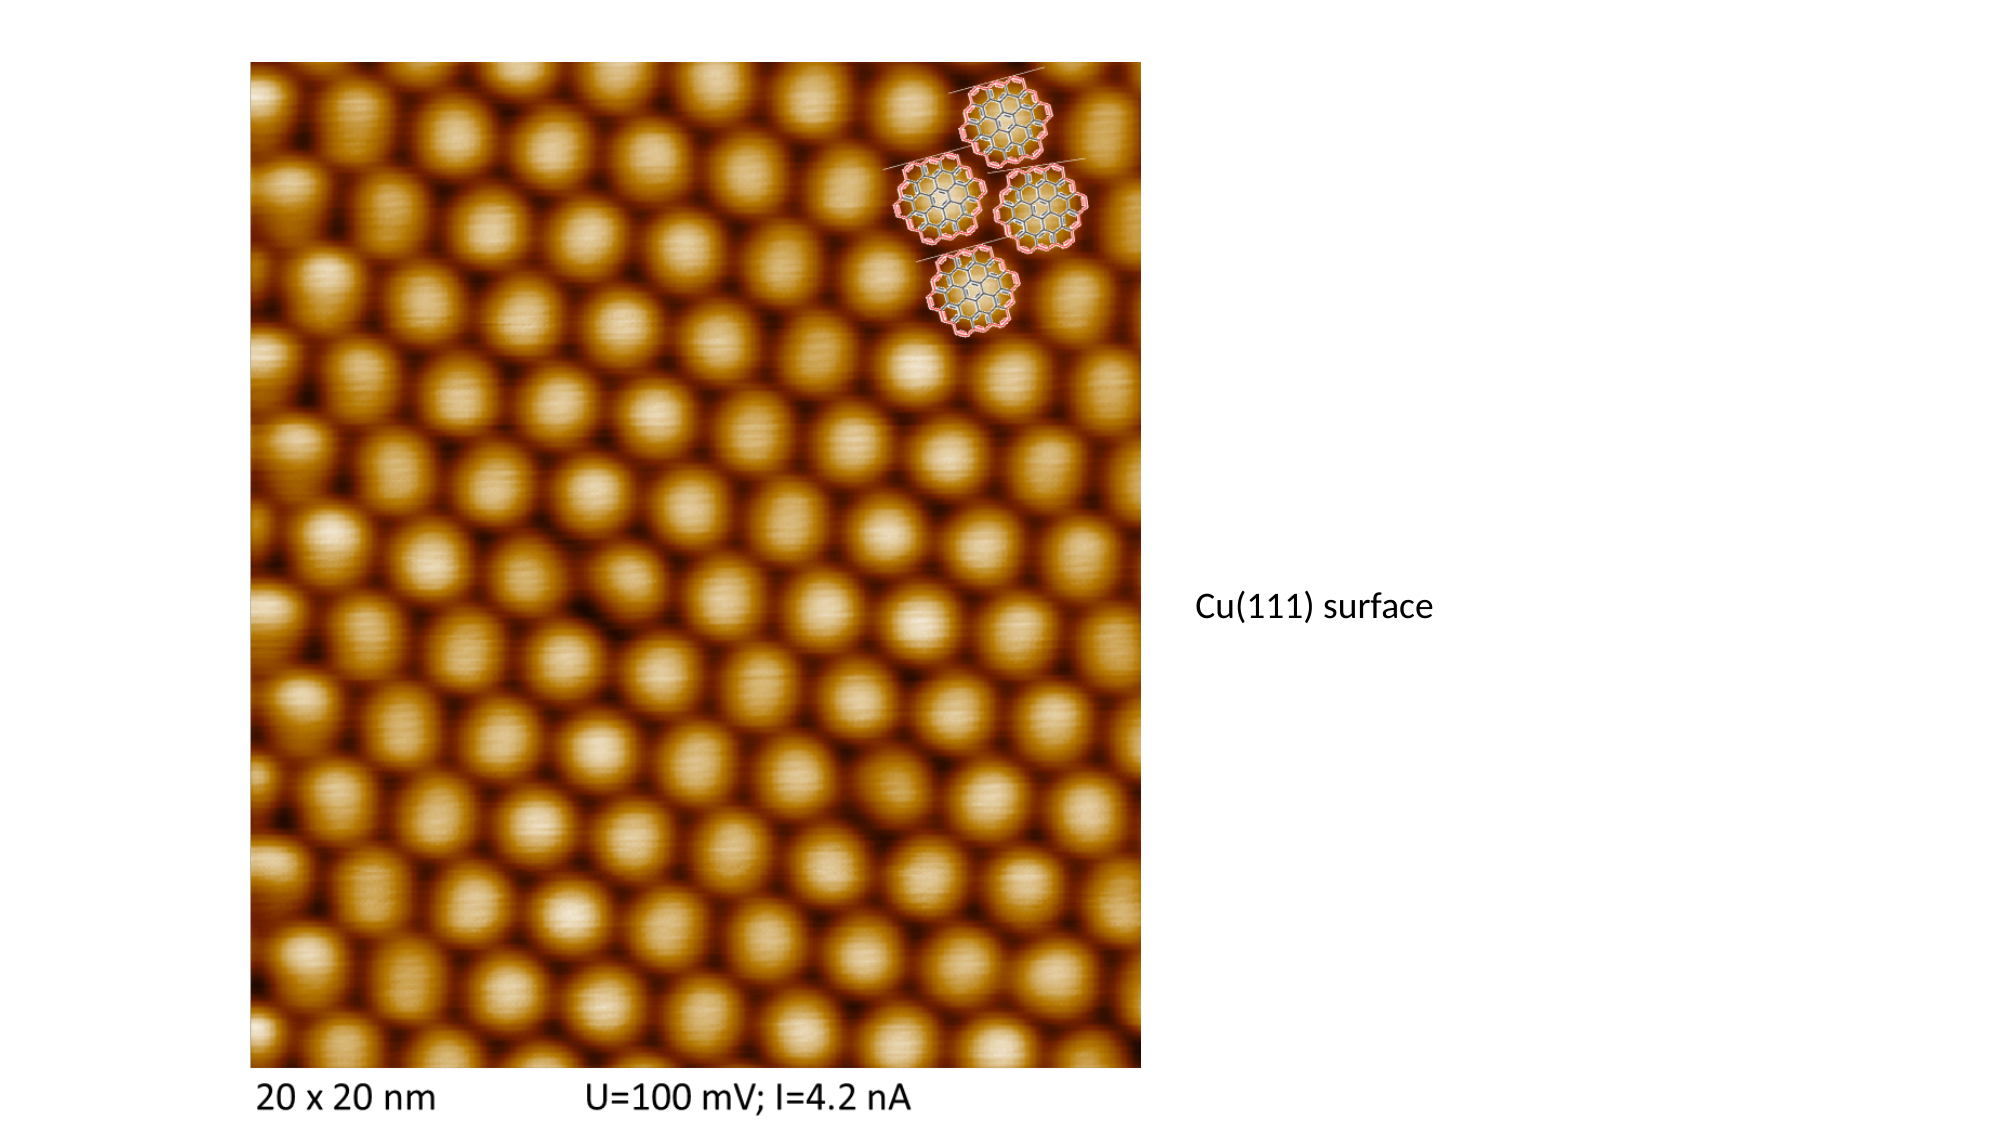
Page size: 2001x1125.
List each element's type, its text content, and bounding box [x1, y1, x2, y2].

text_box Cu(111) surface [1180, 573, 1449, 634]
picture [229, 62, 1141, 1125]
